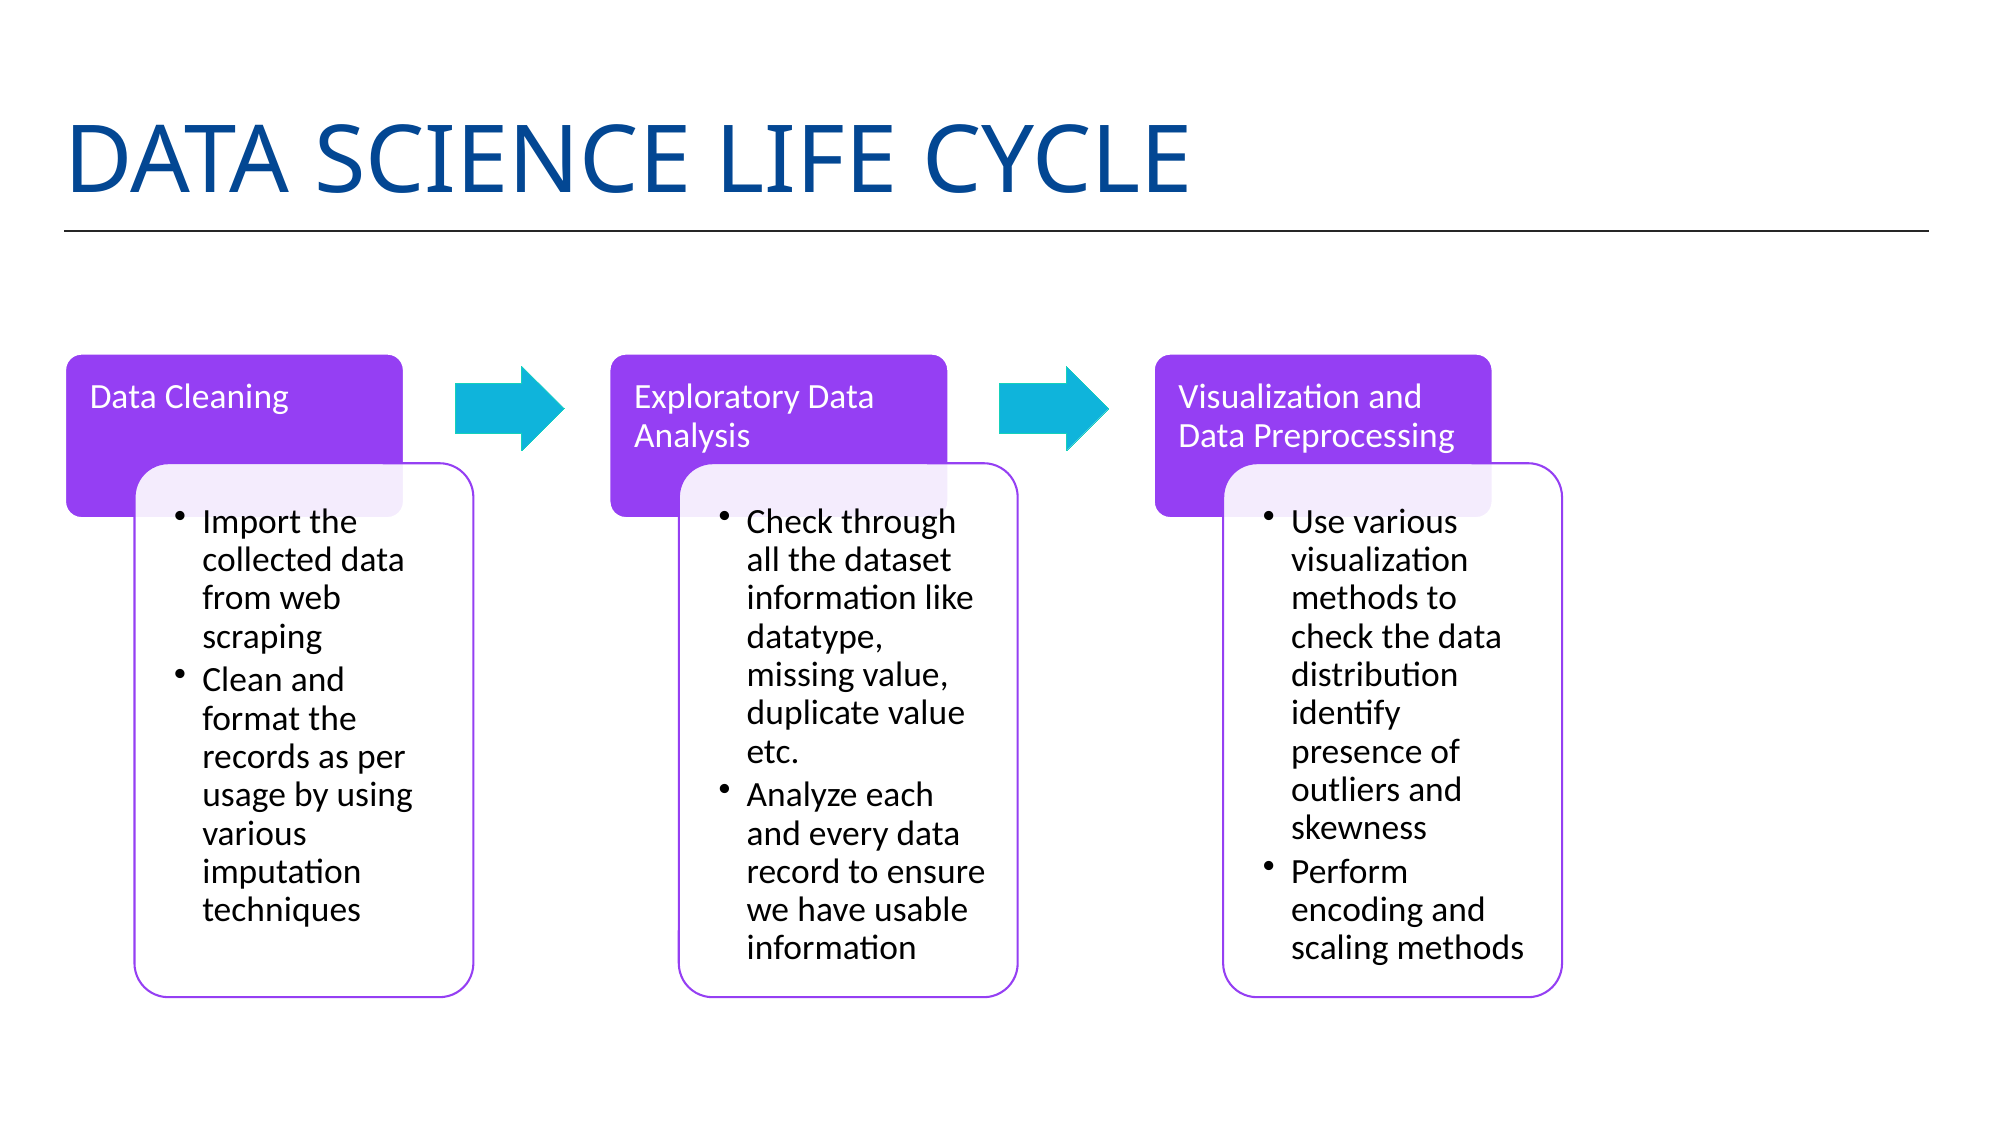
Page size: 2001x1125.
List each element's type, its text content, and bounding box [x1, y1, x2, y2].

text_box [64, 334, 1563, 1017]
title DATA SCIENCE LIFE CYCLE [64, 55, 1930, 221]
list [64, 247, 1930, 1043]
